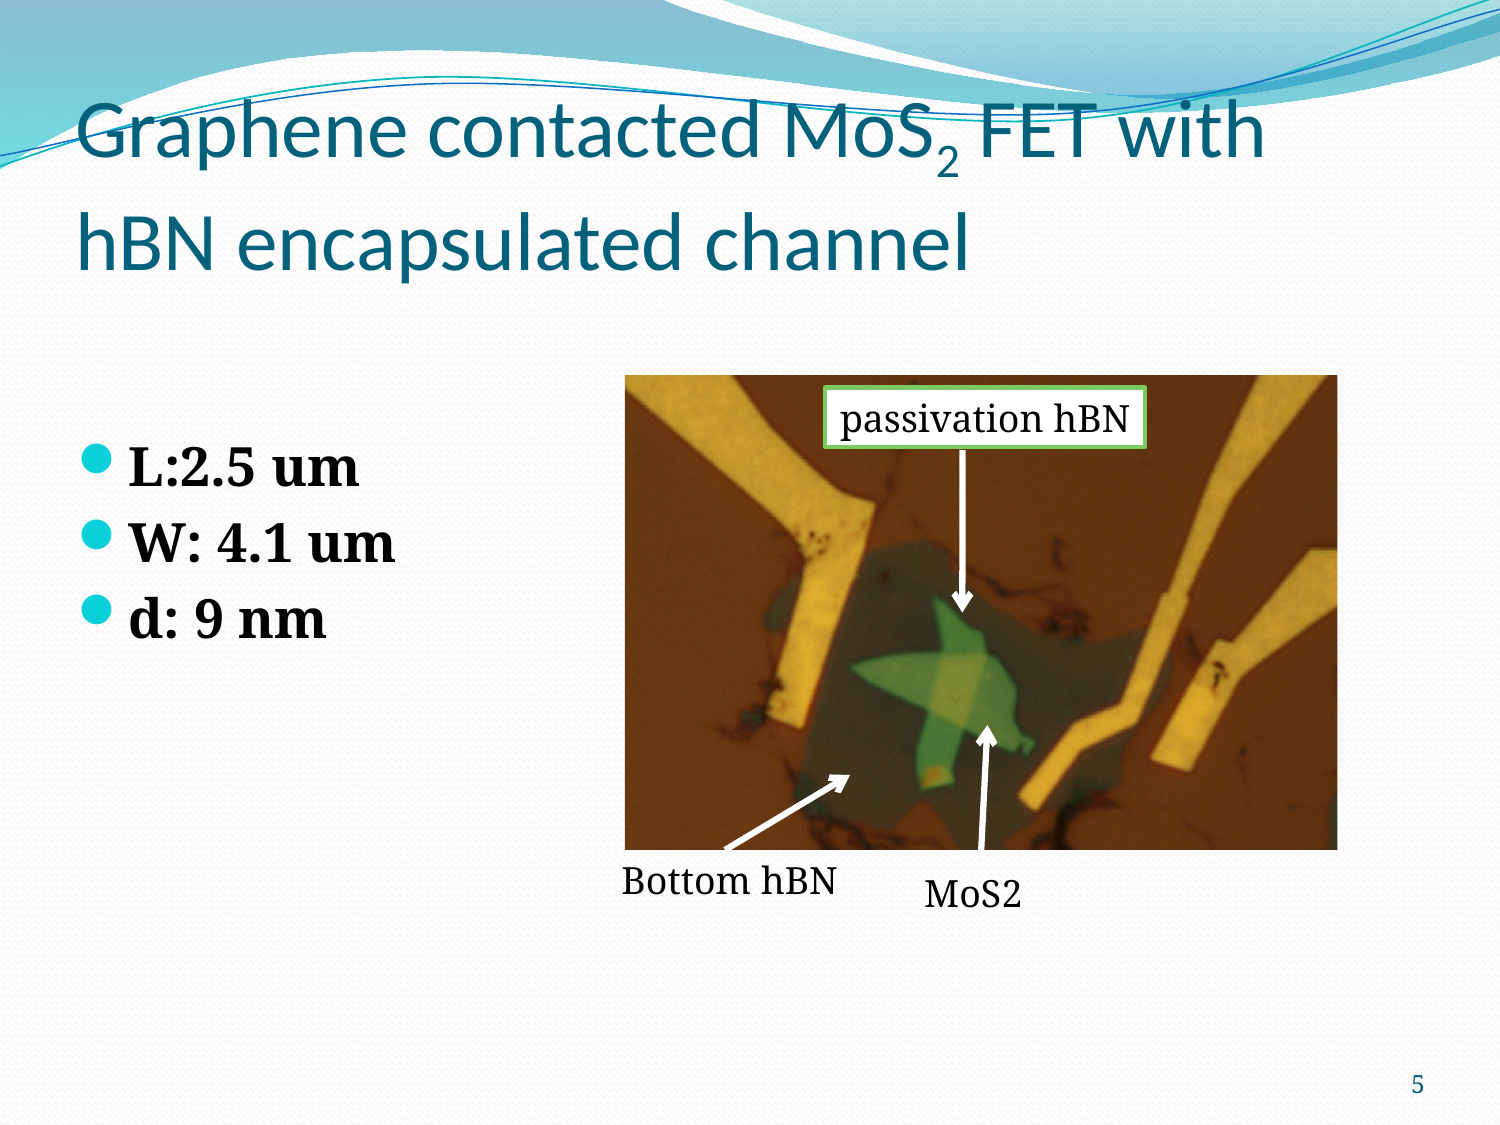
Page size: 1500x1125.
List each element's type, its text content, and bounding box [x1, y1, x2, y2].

slide_number 5 [1299, 1042, 1425, 1103]
title Graphene contacted MoS2 FET with hBN encapsulated channel [75, 99, 1425, 288]
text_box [612, 374, 1338, 924]
list L:2.5 um W: 4.1 um d: 9 nm [62, 425, 538, 888]
